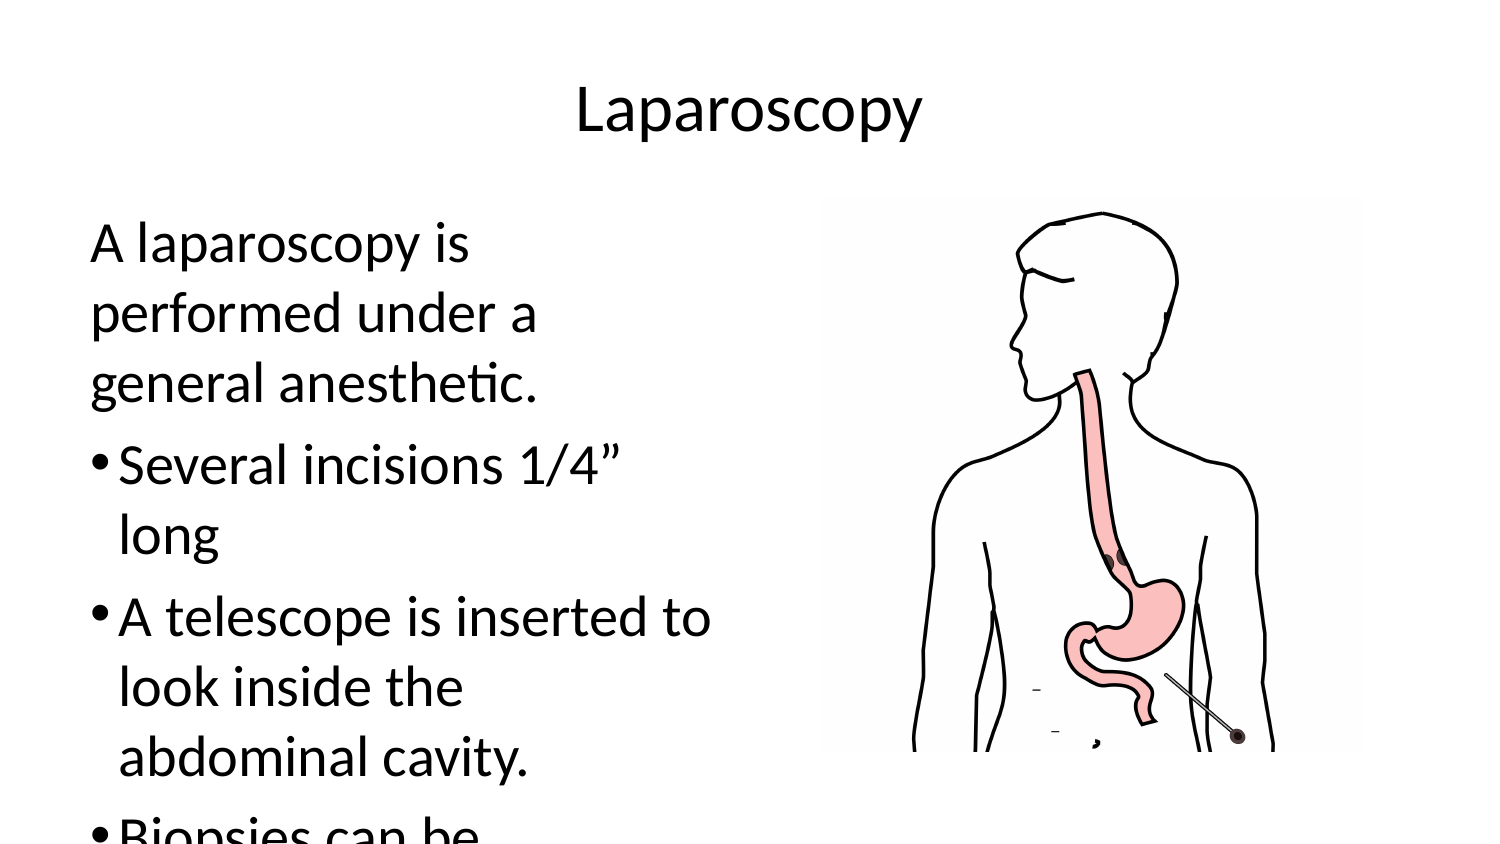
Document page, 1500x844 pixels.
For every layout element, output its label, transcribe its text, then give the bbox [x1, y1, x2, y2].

picture [822, 195, 1365, 753]
list A laparoscopy is performed under a general anesthetic. Several incisions 1/4” long A telescope is inserted to look inside the abdominal cavity. Biopsies can be performed. [75, 196, 738, 754]
title Laparoscopy [75, 33, 1425, 175]
